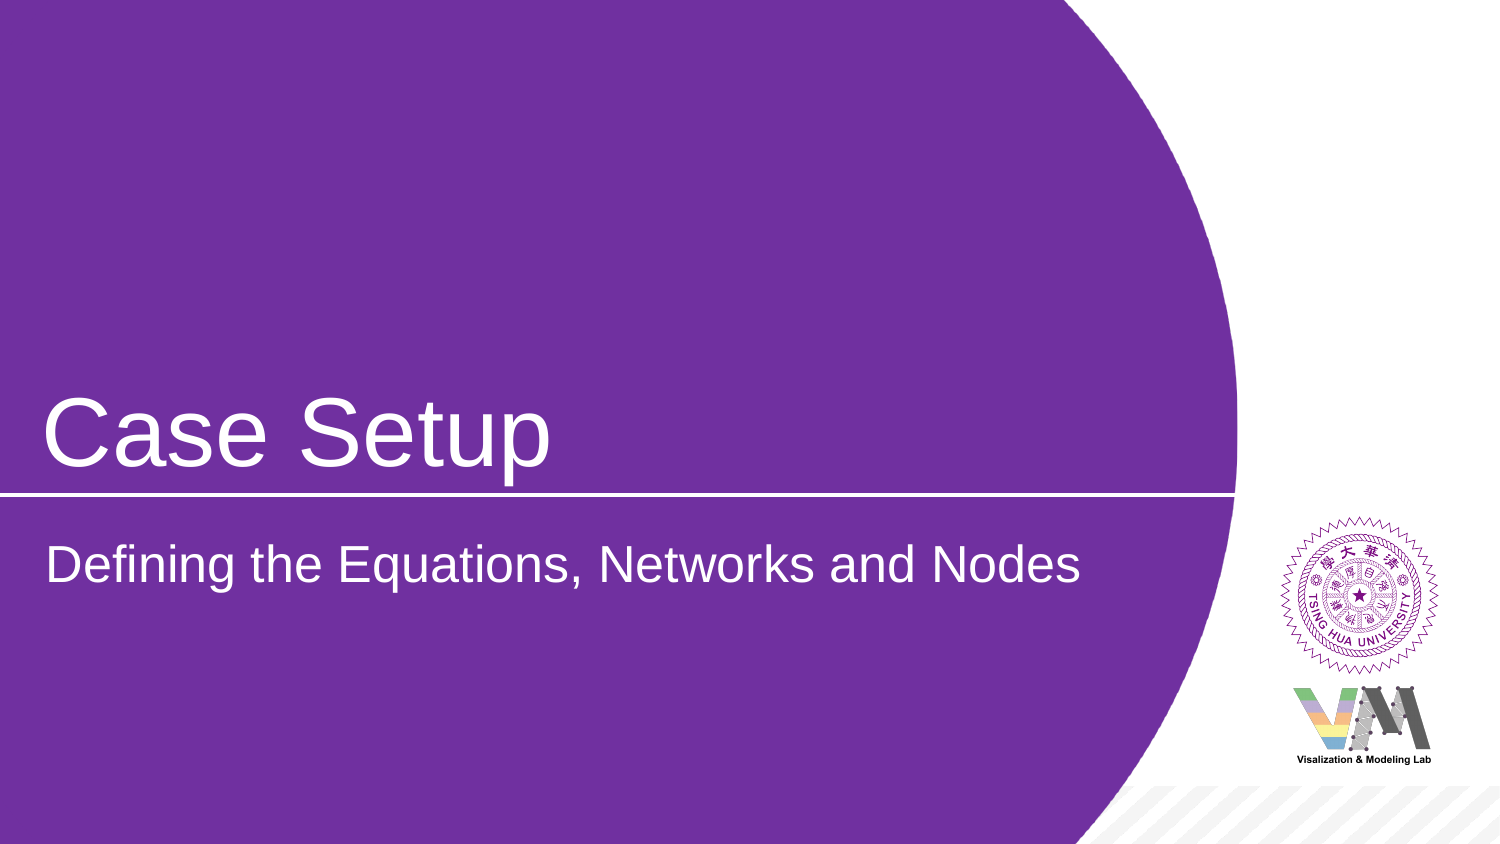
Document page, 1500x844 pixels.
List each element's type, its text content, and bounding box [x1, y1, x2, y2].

text_box Defining the Equations, Networks and Nodes [30, 499, 1168, 608]
title Case Setup [30, 362, 1130, 492]
picture [0, 497, 1500, 844]
picture [0, 0, 1238, 493]
